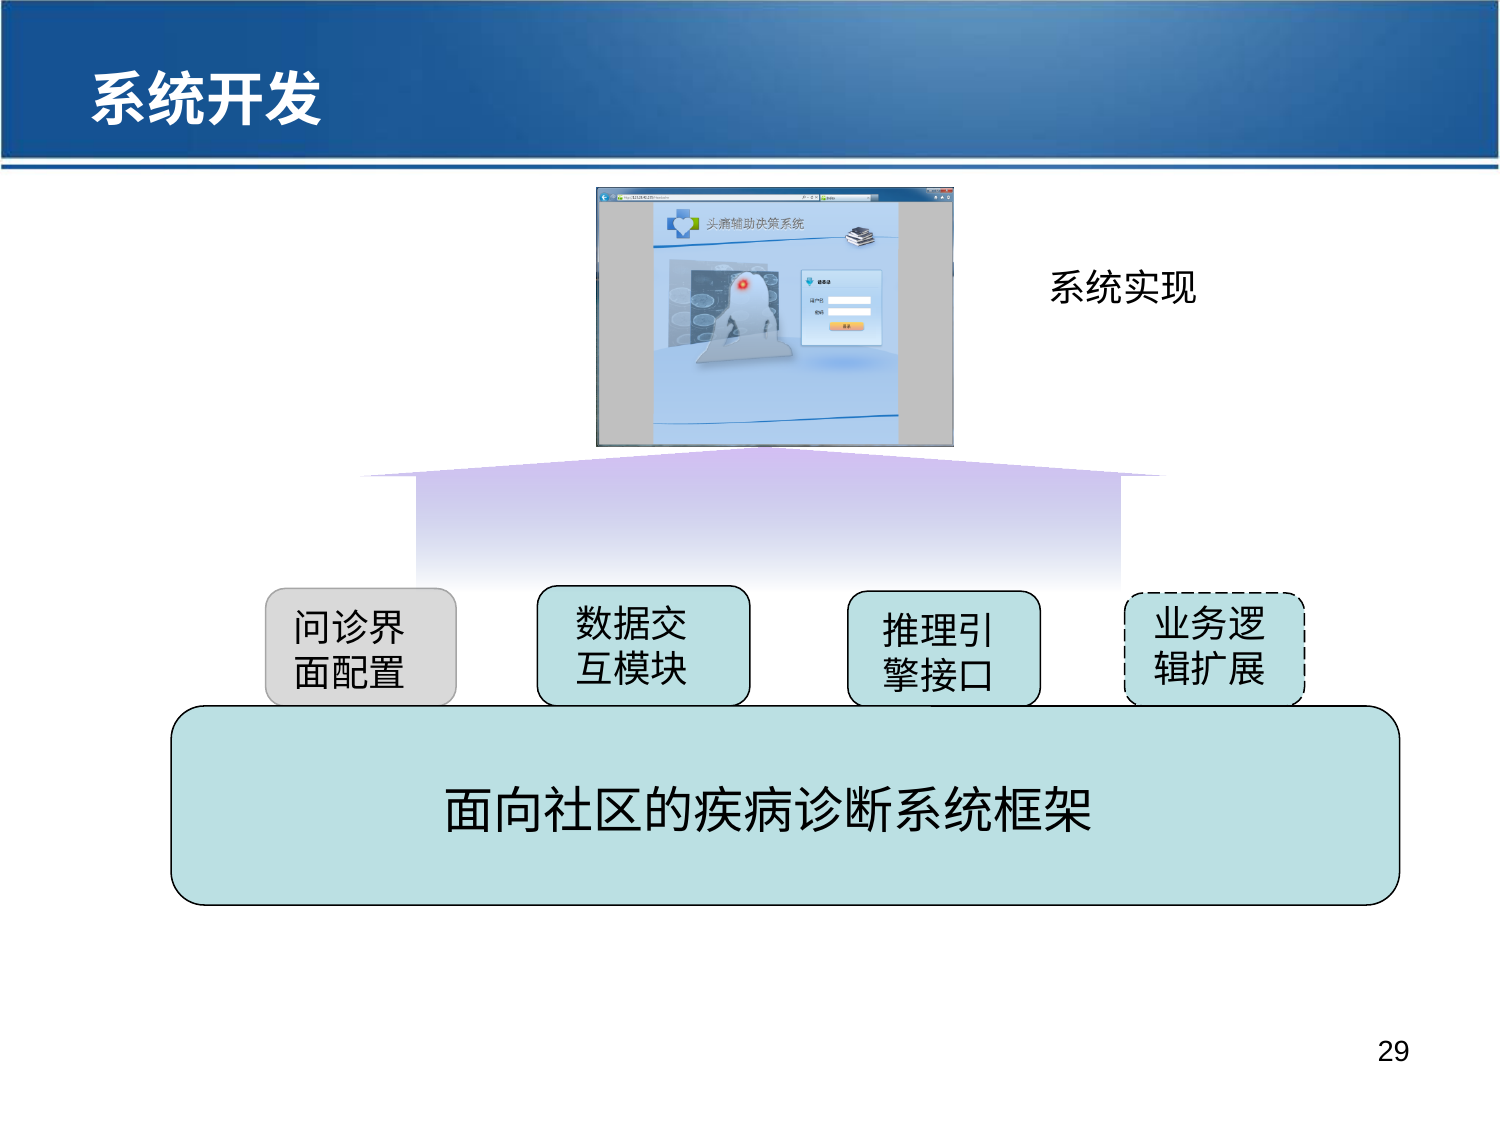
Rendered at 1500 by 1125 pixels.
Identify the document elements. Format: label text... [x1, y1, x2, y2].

text_box [1124, 593, 1305, 706]
text_box 业务逻辑扩展 [1138, 592, 1293, 698]
slide_number 29 [1074, 1024, 1426, 1103]
text_box 系统开发 [74, 54, 1425, 151]
text_box 数据交互模块 [560, 592, 727, 698]
text_box 面向社区的疾病诊断系统框架 [428, 771, 1109, 847]
picture [0, 0, 1500, 1125]
text_box [537, 592, 750, 705]
text_box 问诊界面配置 [278, 596, 457, 702]
text_box [360, 455, 1176, 592]
text_box [265, 588, 452, 705]
text_box [171, 705, 1400, 906]
text_box [847, 592, 1038, 705]
text_box 系统实现 [1033, 256, 1223, 317]
text_box 推理引 擎接口 [868, 600, 1067, 705]
